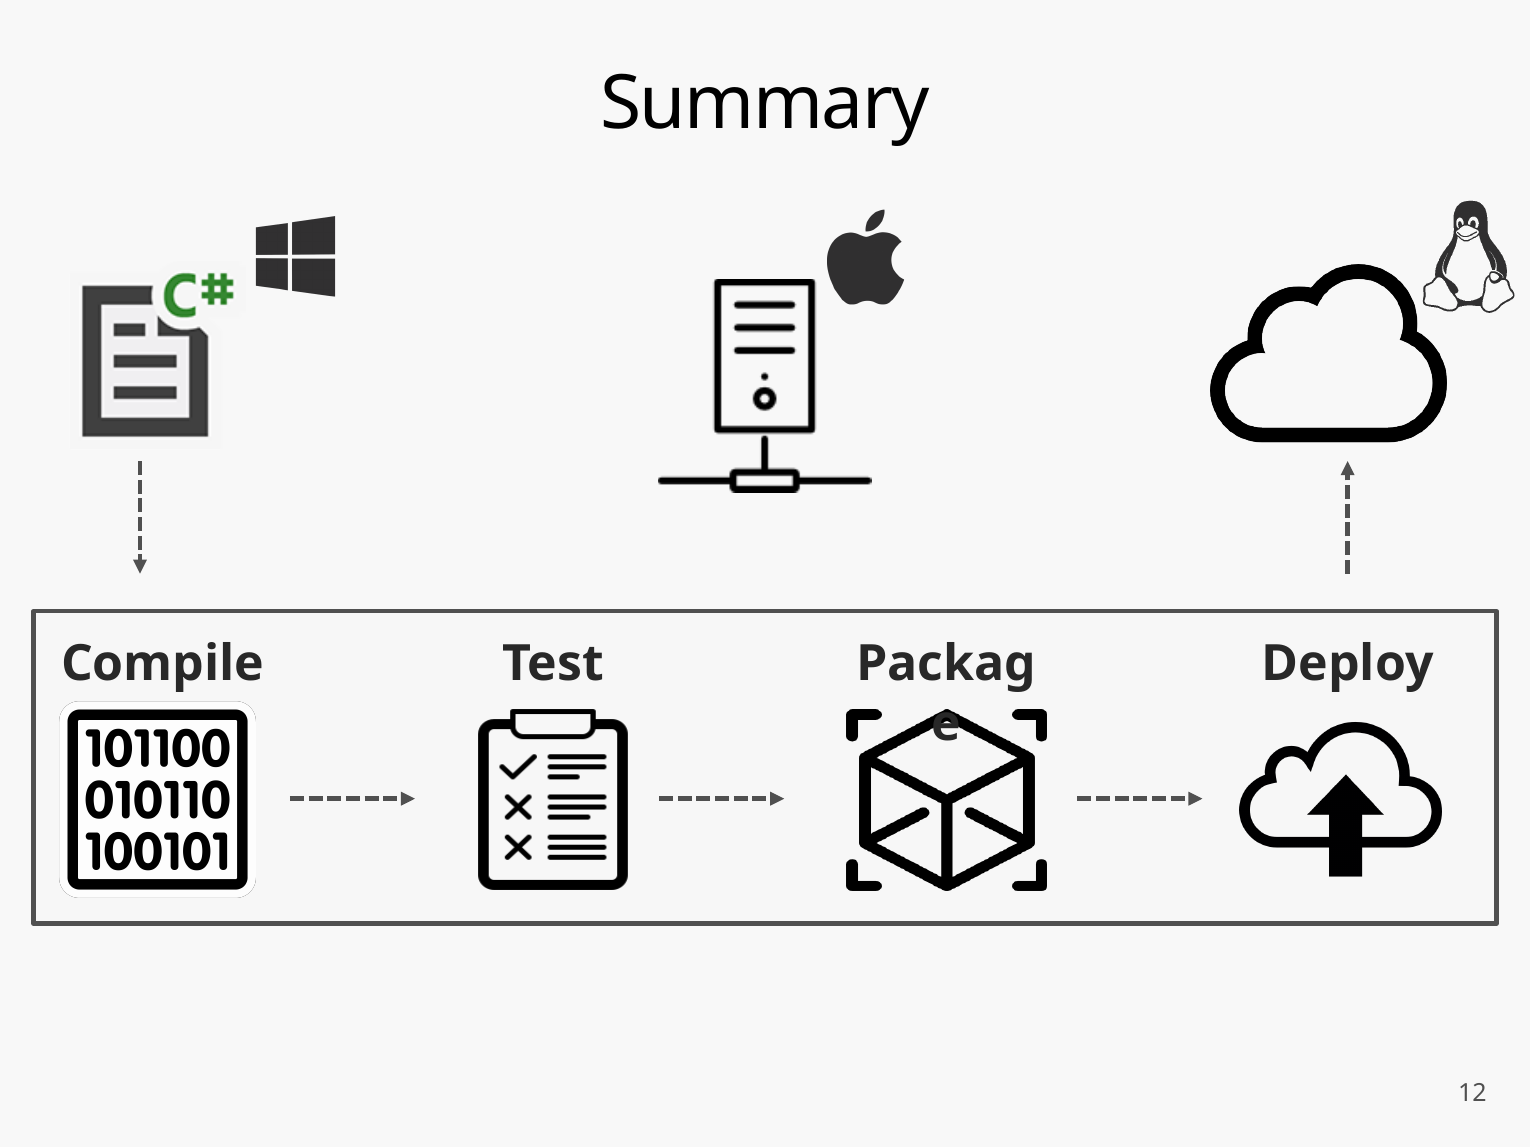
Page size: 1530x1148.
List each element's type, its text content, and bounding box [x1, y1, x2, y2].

picture [255, 213, 343, 299]
picture [44, 260, 246, 462]
picture [658, 202, 914, 494]
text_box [33, 610, 1497, 924]
picture [1209, 194, 1516, 472]
title Summary [33, 48, 1497, 199]
